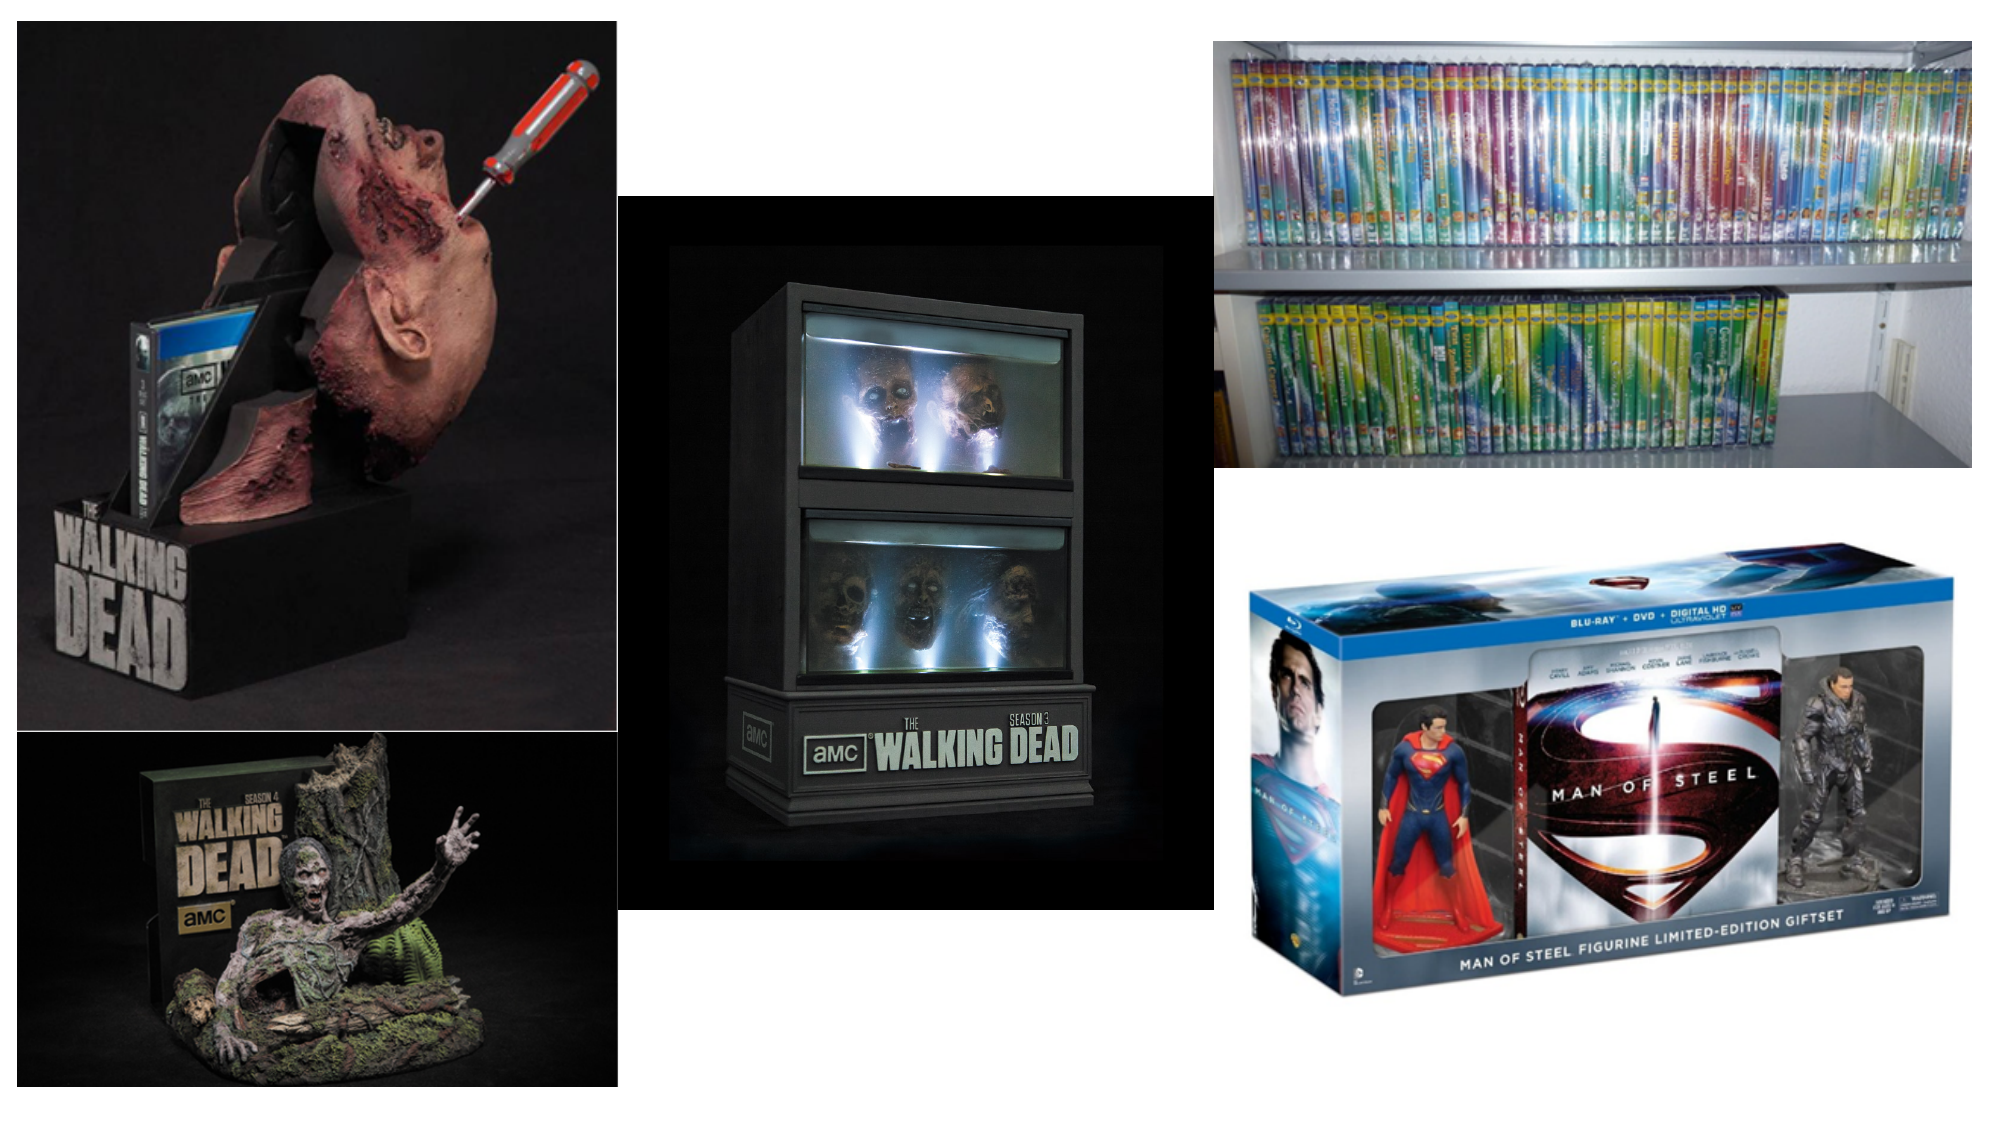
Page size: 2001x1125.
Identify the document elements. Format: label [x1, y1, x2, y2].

picture [1213, 41, 1973, 468]
picture [1229, 526, 1973, 1014]
picture [17, 21, 619, 1087]
list [618, 196, 1214, 910]
